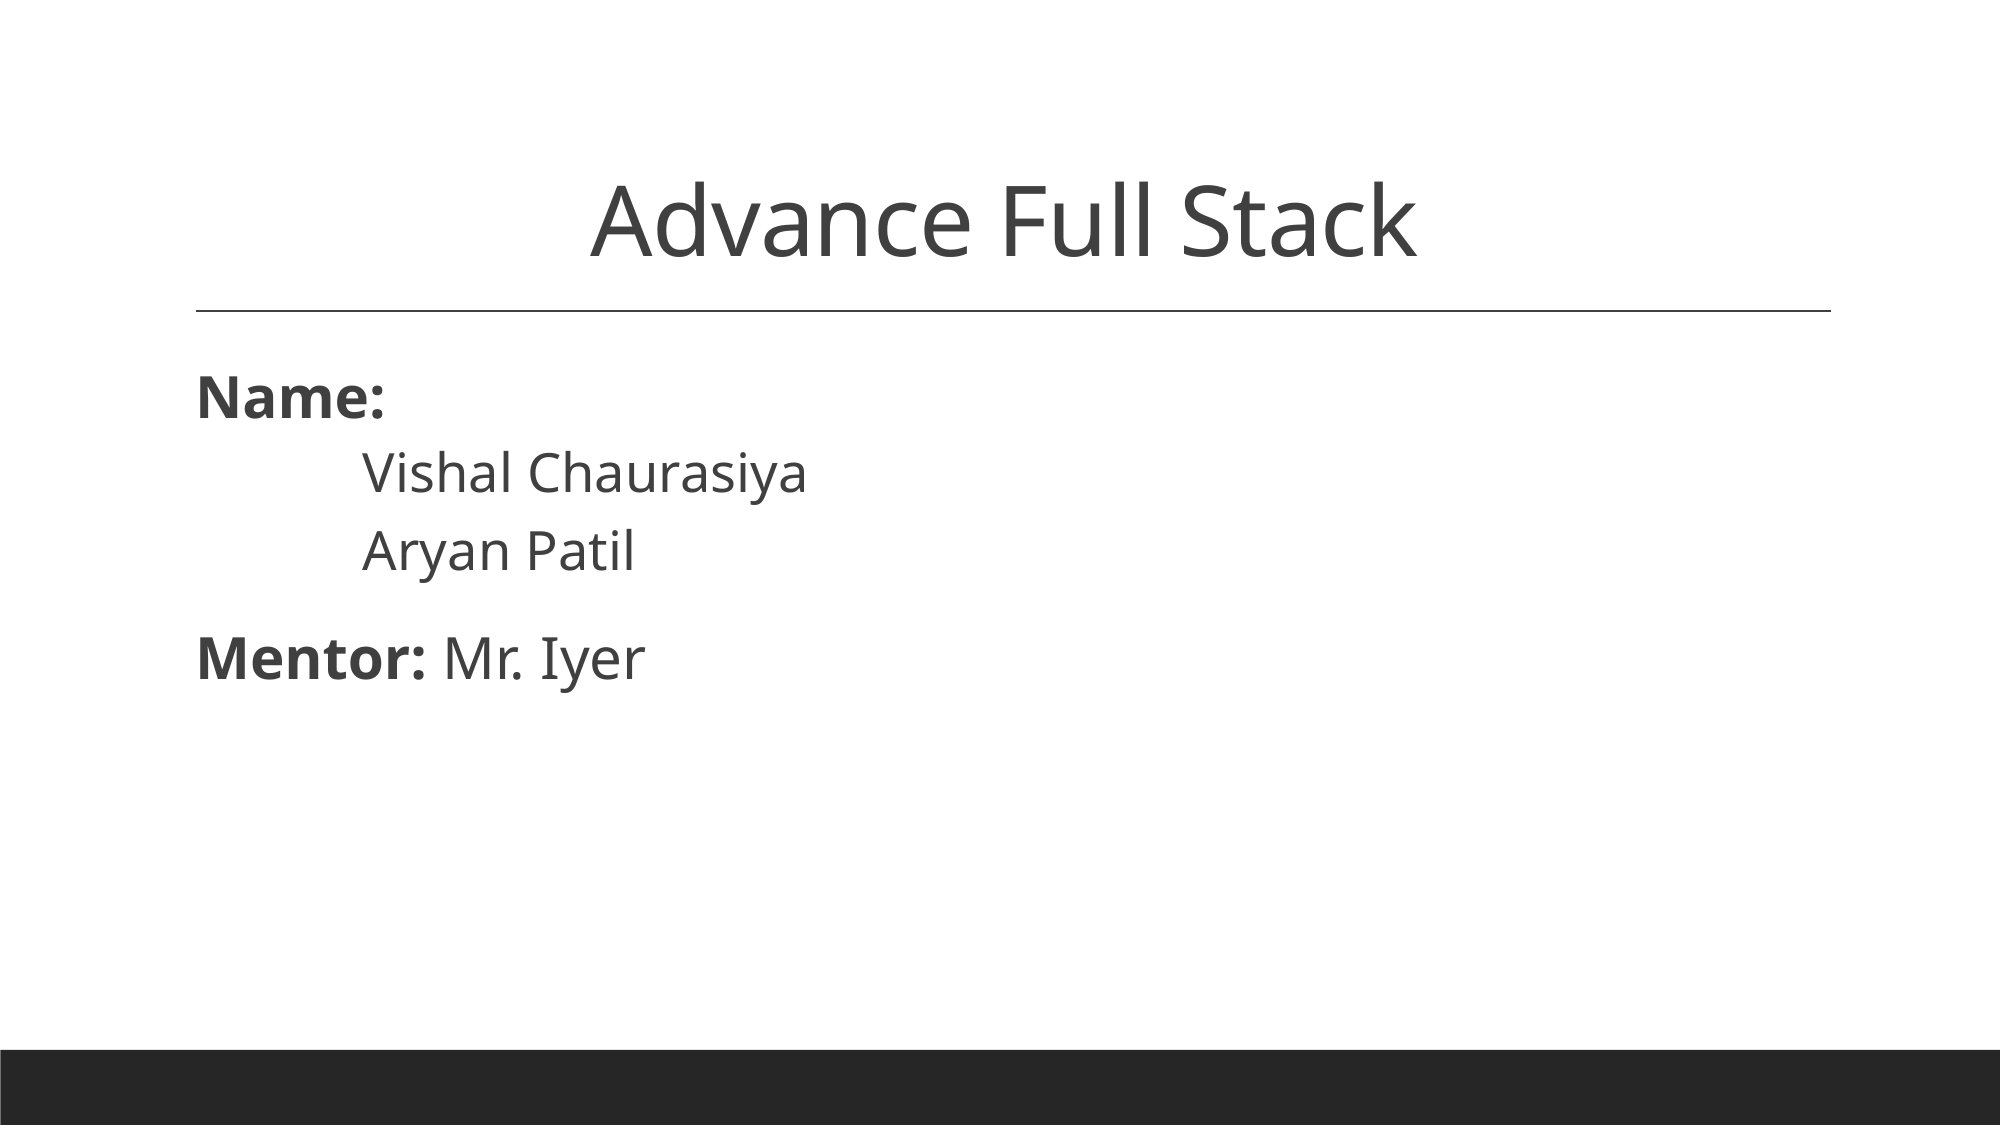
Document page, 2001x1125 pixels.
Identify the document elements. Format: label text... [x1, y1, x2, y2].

list Name: Vishal Chaurasiya Aryan Patil Mentor: Mr. Iyer [180, 345, 1830, 963]
title Advance Full Stack [180, 47, 1830, 285]
